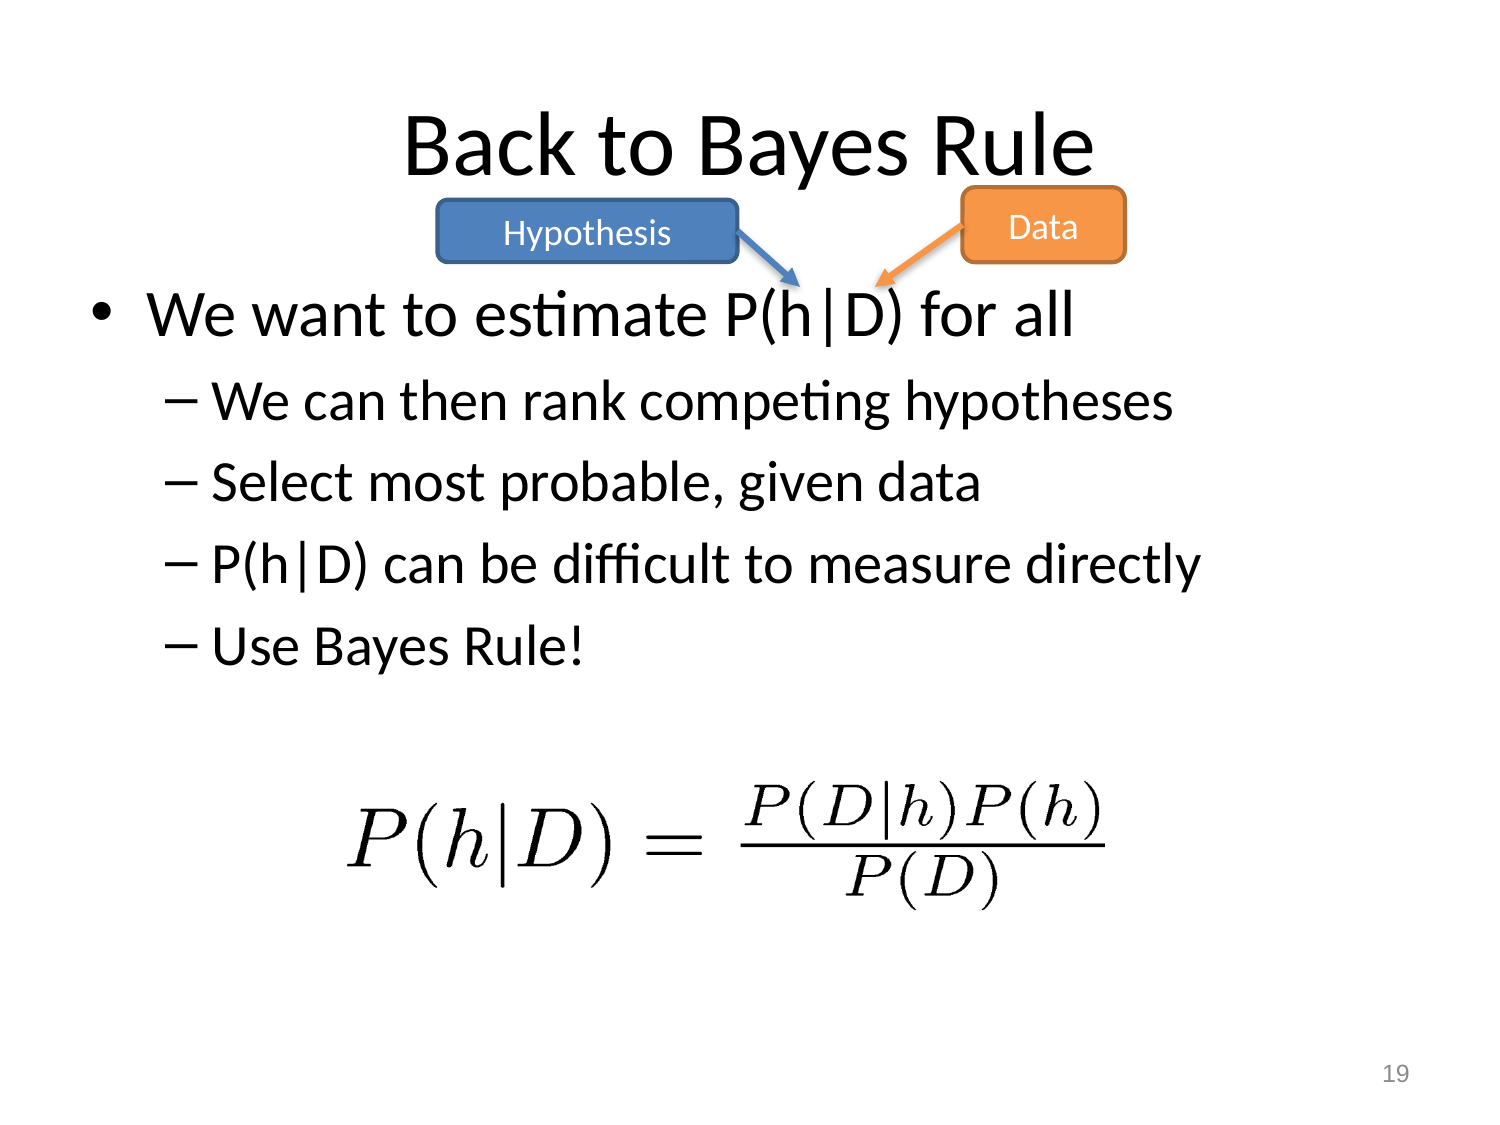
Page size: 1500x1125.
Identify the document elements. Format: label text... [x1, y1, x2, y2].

slide_number 19 [1074, 1042, 1425, 1103]
text_box Hypothesis [435, 197, 740, 265]
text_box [874, 224, 963, 288]
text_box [737, 230, 801, 288]
text_box Data [960, 185, 1128, 265]
title Back to Bayes Rule [75, 45, 1425, 233]
picture [345, 774, 1105, 919]
